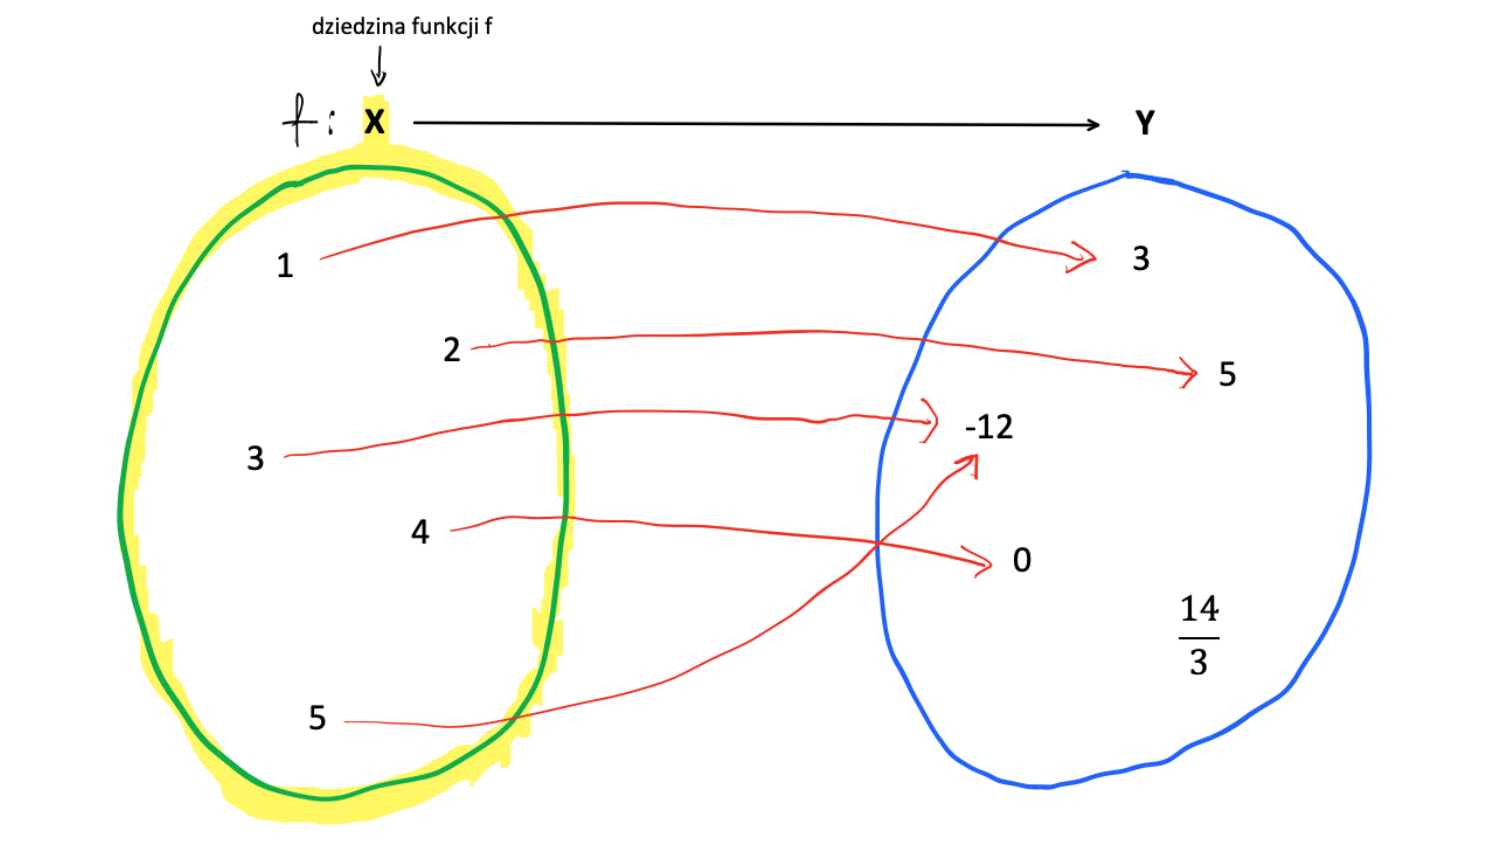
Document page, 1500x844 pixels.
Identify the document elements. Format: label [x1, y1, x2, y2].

picture [98, 0, 1402, 844]
